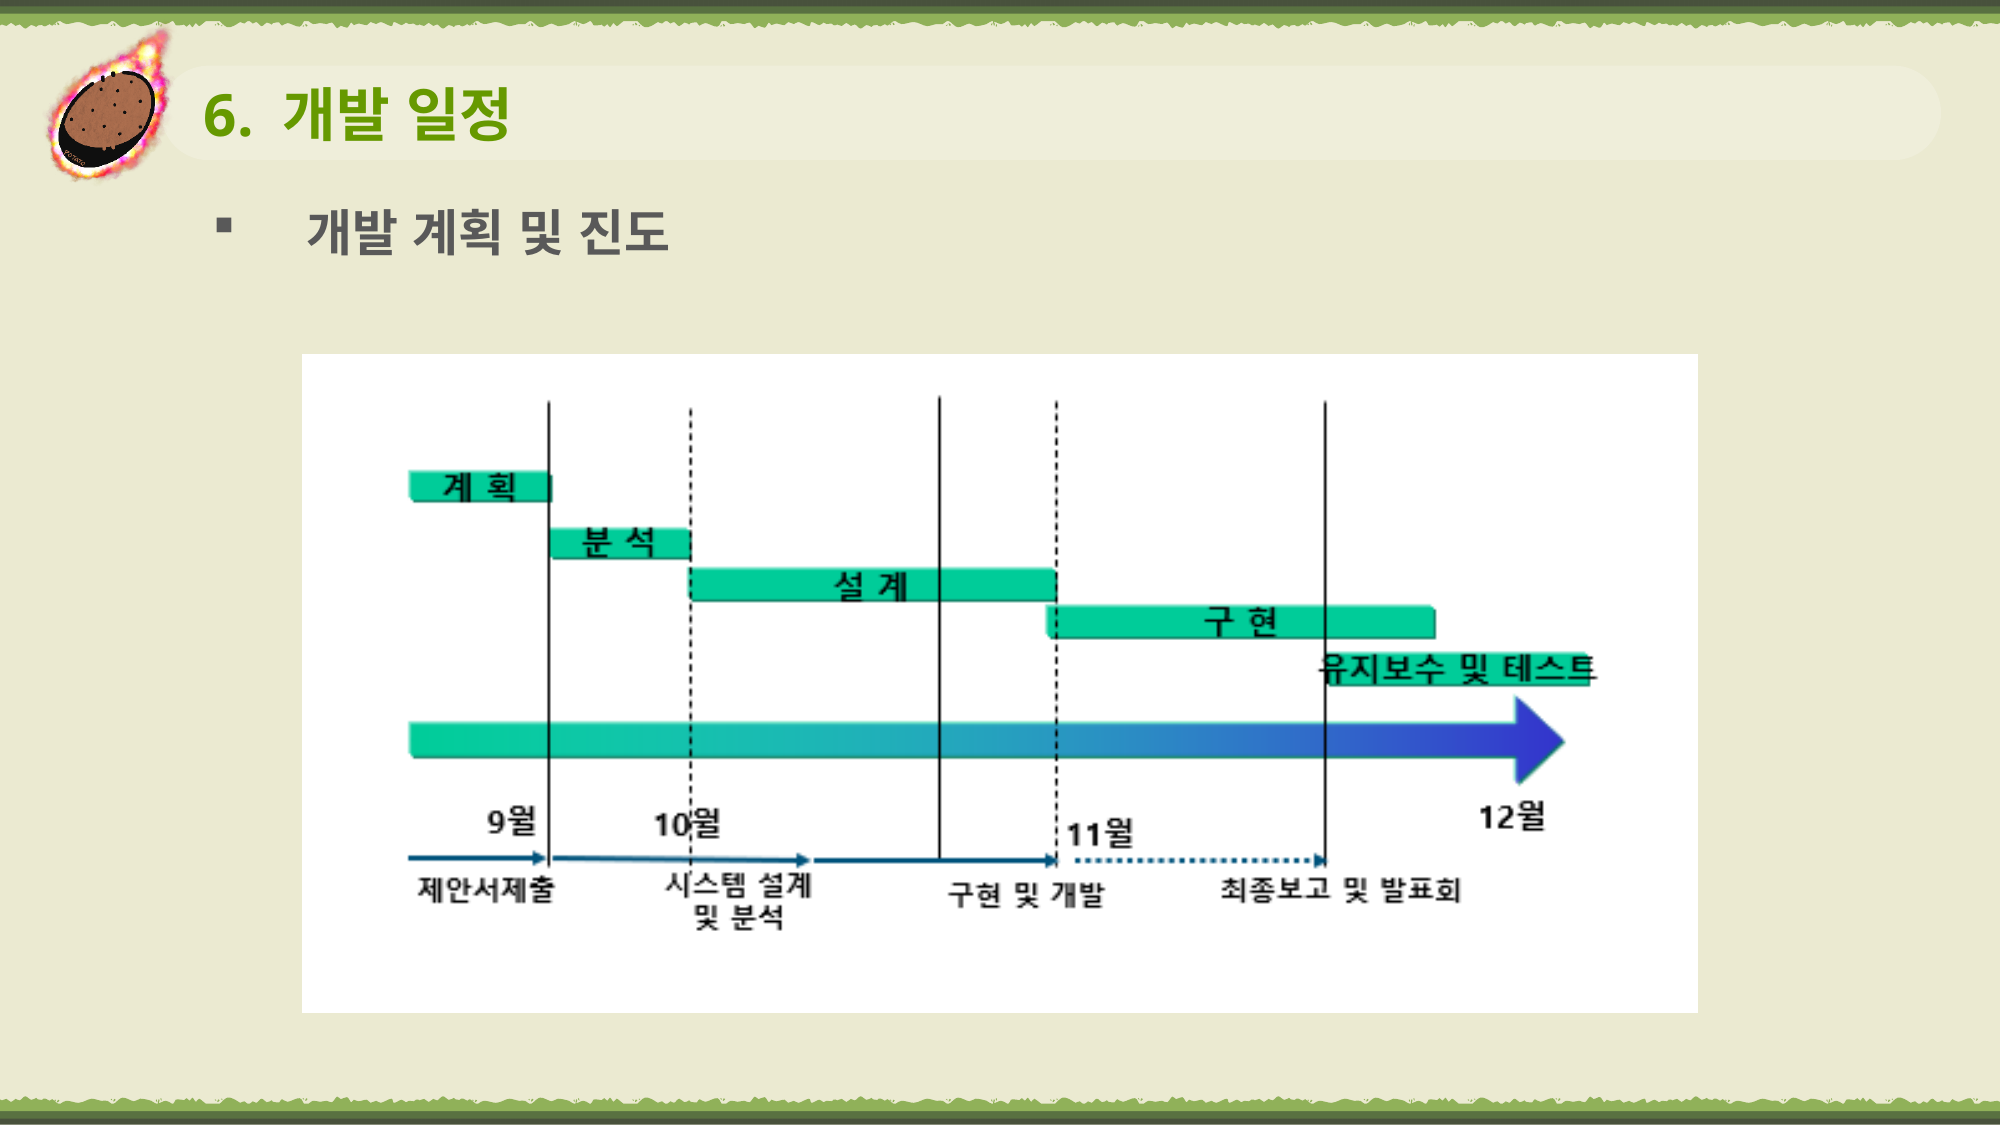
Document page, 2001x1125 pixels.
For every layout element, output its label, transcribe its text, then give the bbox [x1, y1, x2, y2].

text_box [0, 6, 2000, 29]
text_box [0, 1096, 2000, 1119]
picture [0, 13, 232, 217]
picture [302, 354, 1698, 1014]
text_box 개발 계획 및 진도 [197, 164, 1585, 269]
text_box 6. 개발 일정 [232, 64, 1943, 162]
